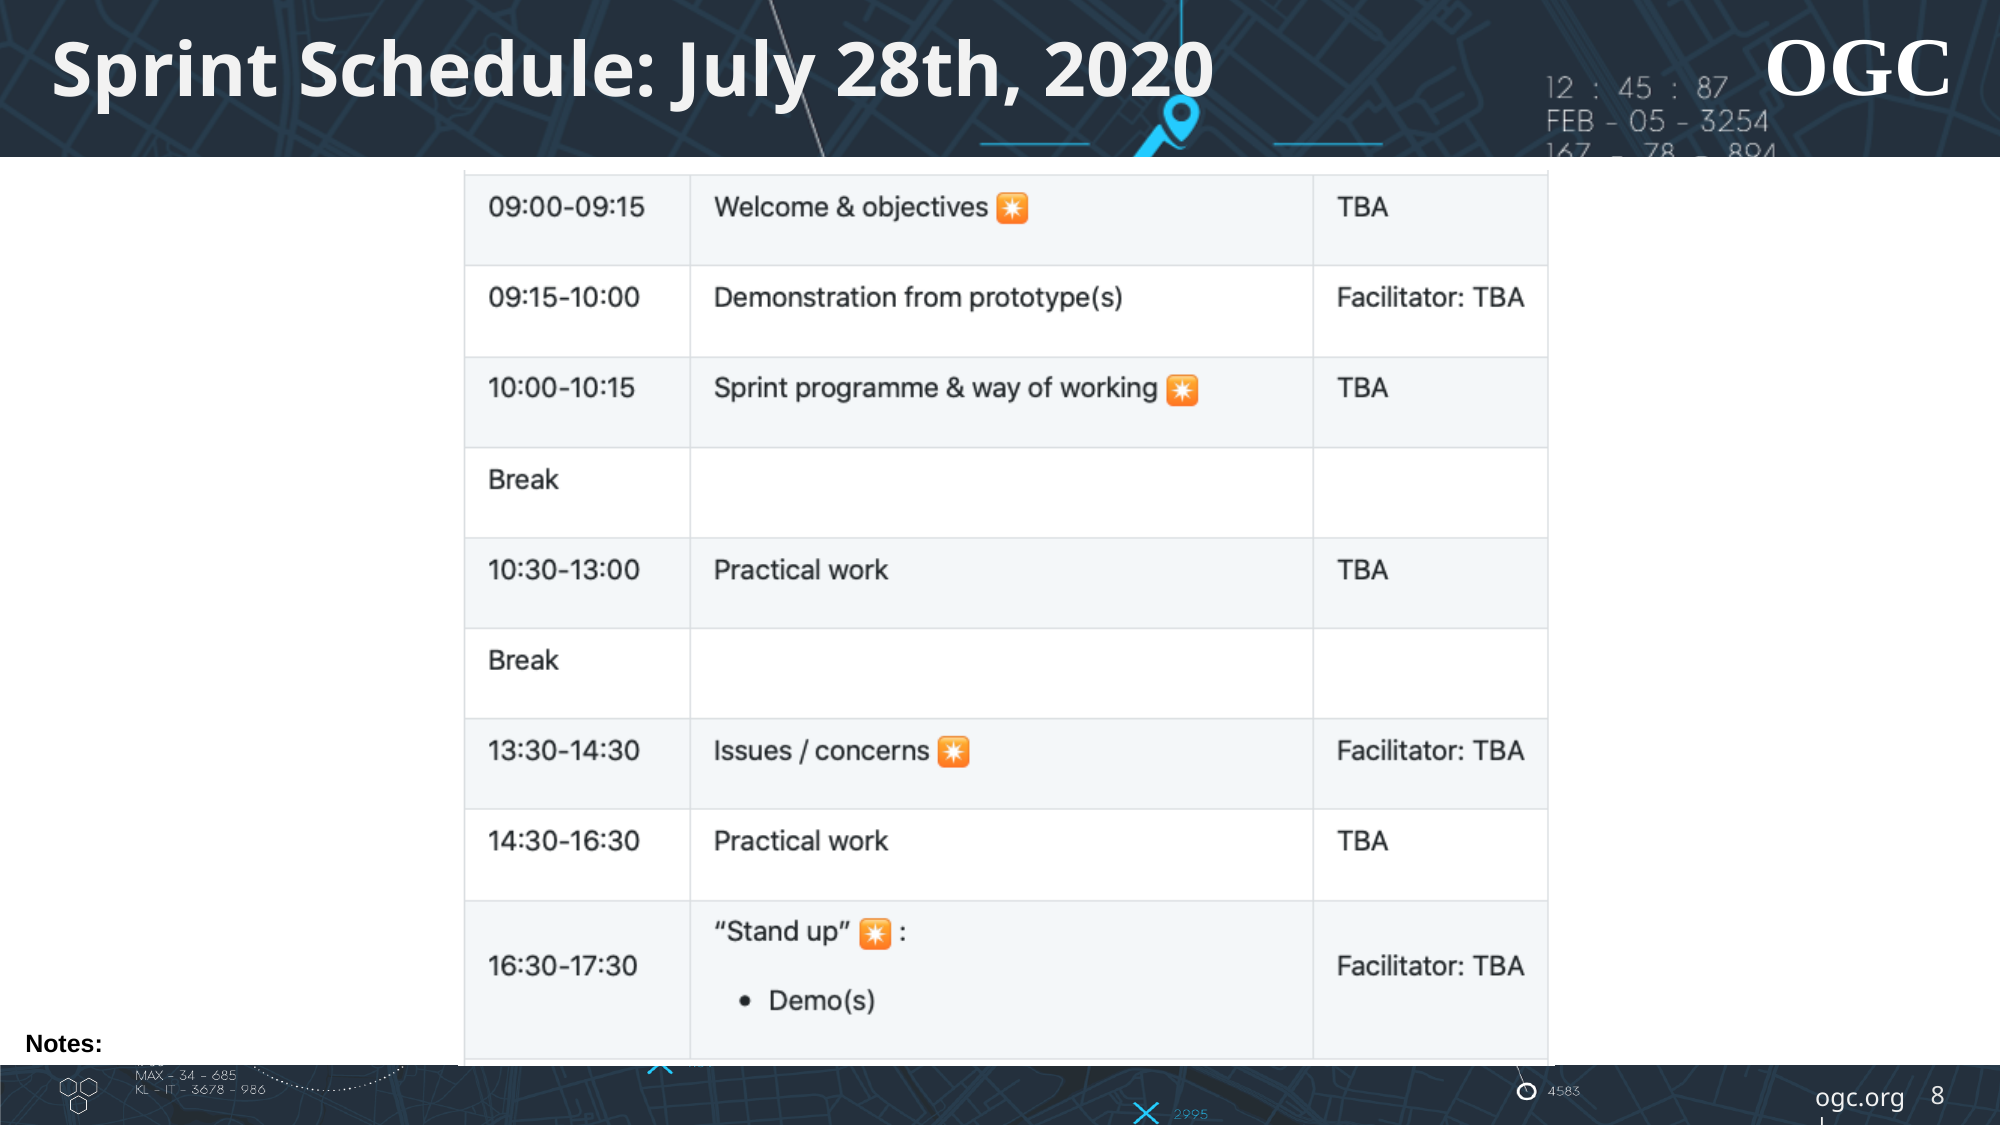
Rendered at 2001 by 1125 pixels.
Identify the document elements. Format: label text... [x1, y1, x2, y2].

picture [51, 1069, 106, 1123]
picture [457, 170, 1555, 1066]
slide_number 8 [1509, 1066, 1960, 1125]
text_box Notes: [10, 1020, 457, 1065]
title Sprint Schedule: July 28th, 2020 [36, 9, 1762, 135]
